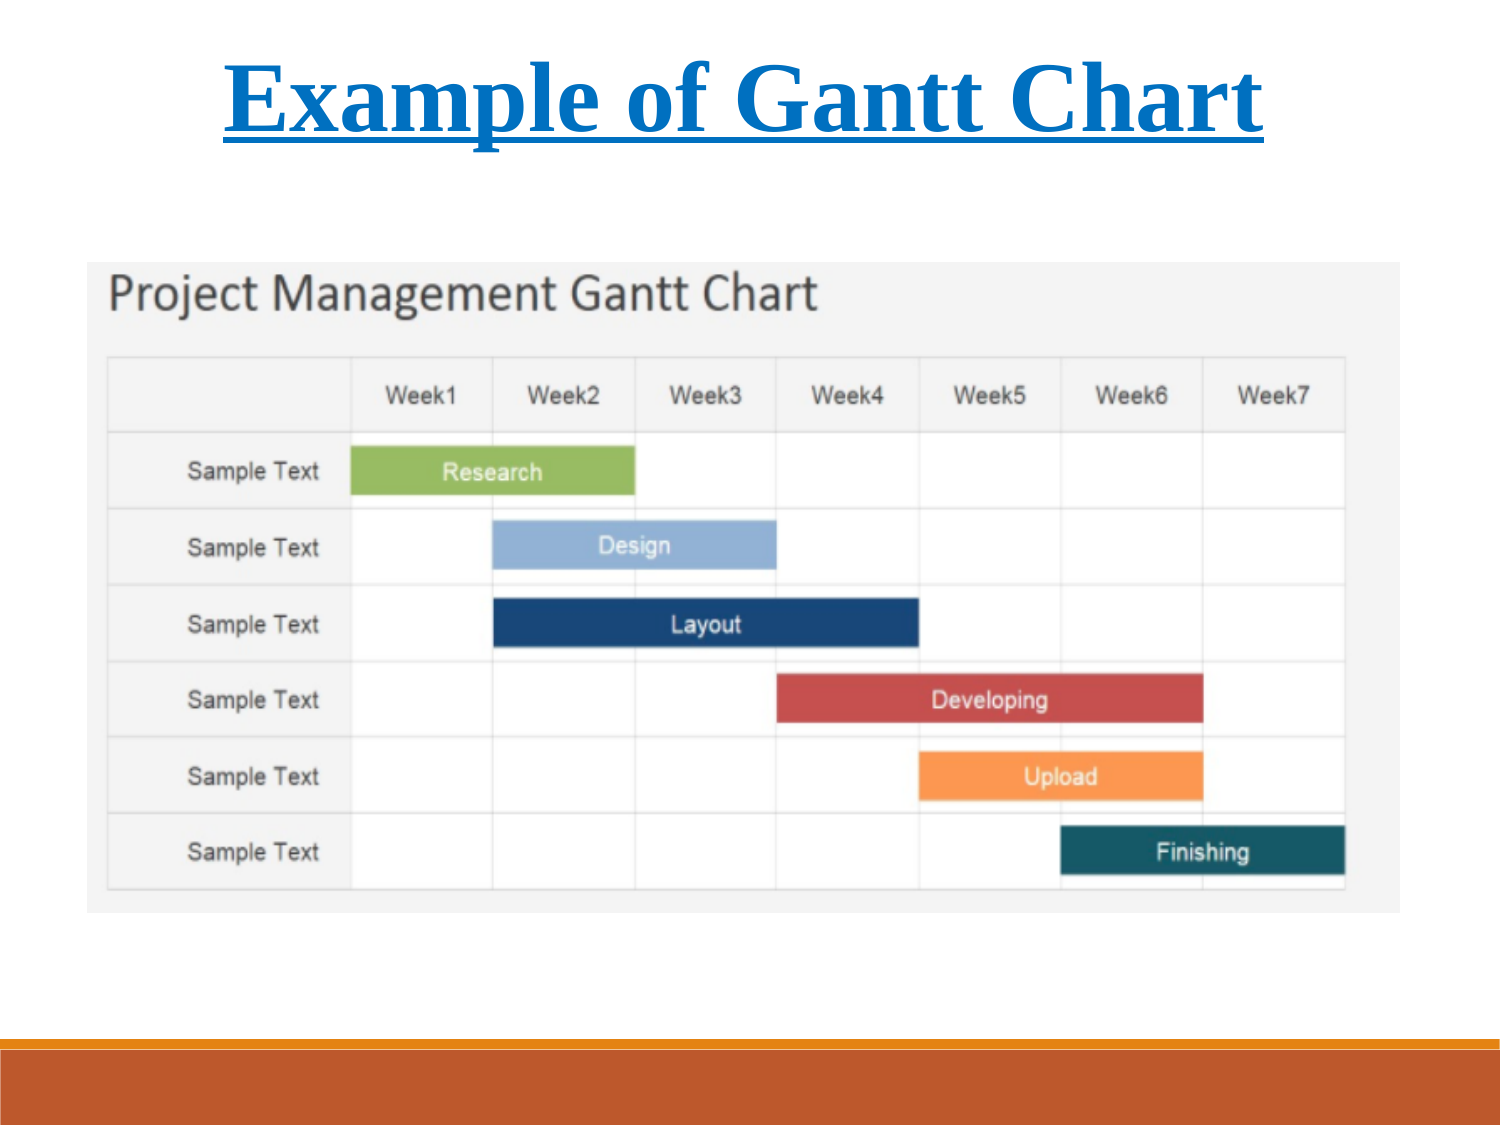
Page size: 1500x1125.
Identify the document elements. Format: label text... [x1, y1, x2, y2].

picture [87, 262, 1401, 913]
title Example of Gantt Chart [125, 37, 1363, 160]
